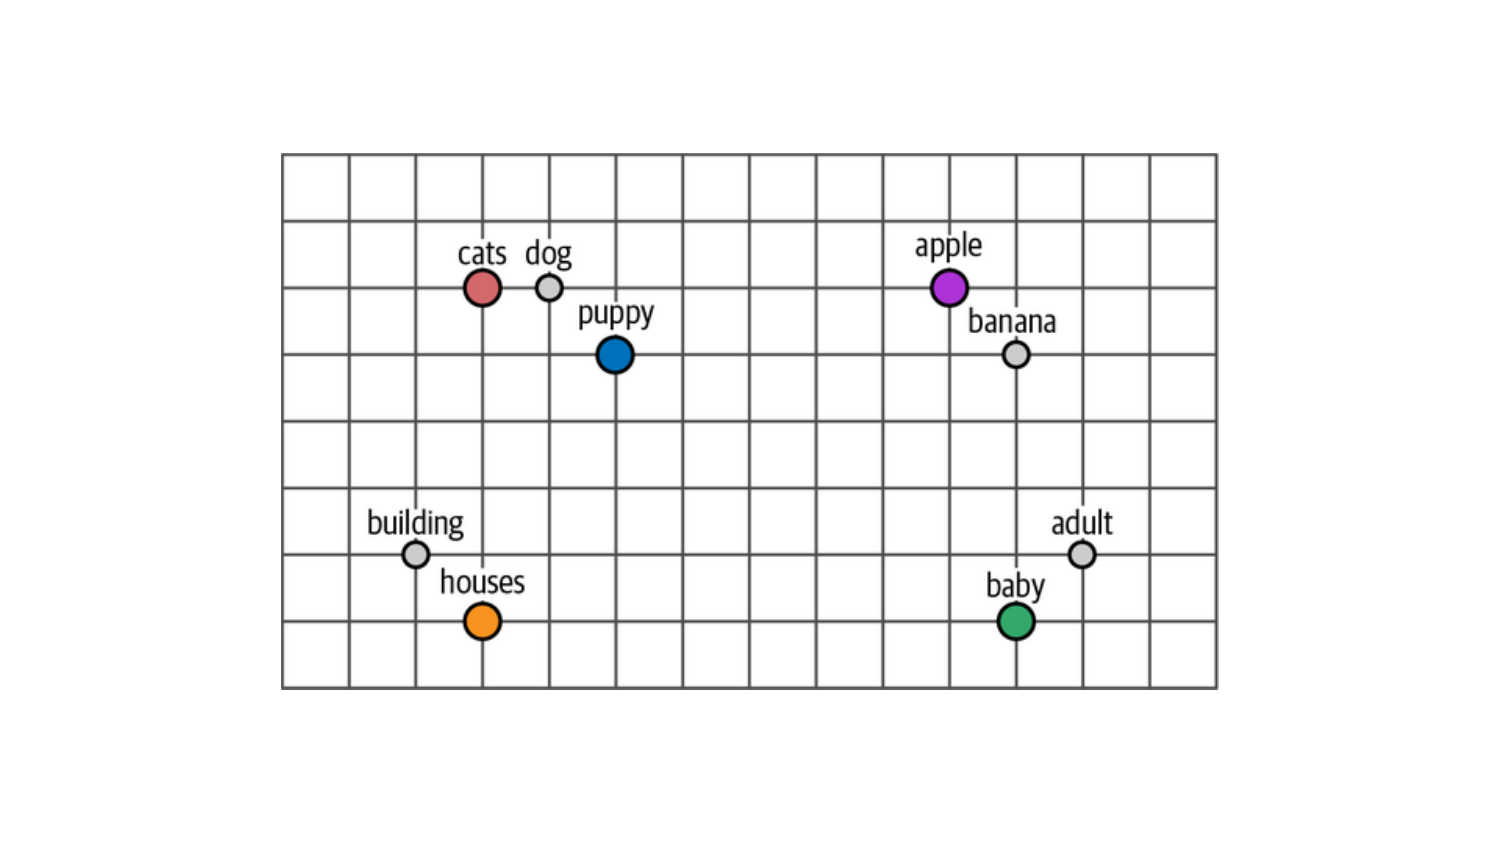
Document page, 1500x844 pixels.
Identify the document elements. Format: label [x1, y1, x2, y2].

picture [281, 153, 1219, 691]
